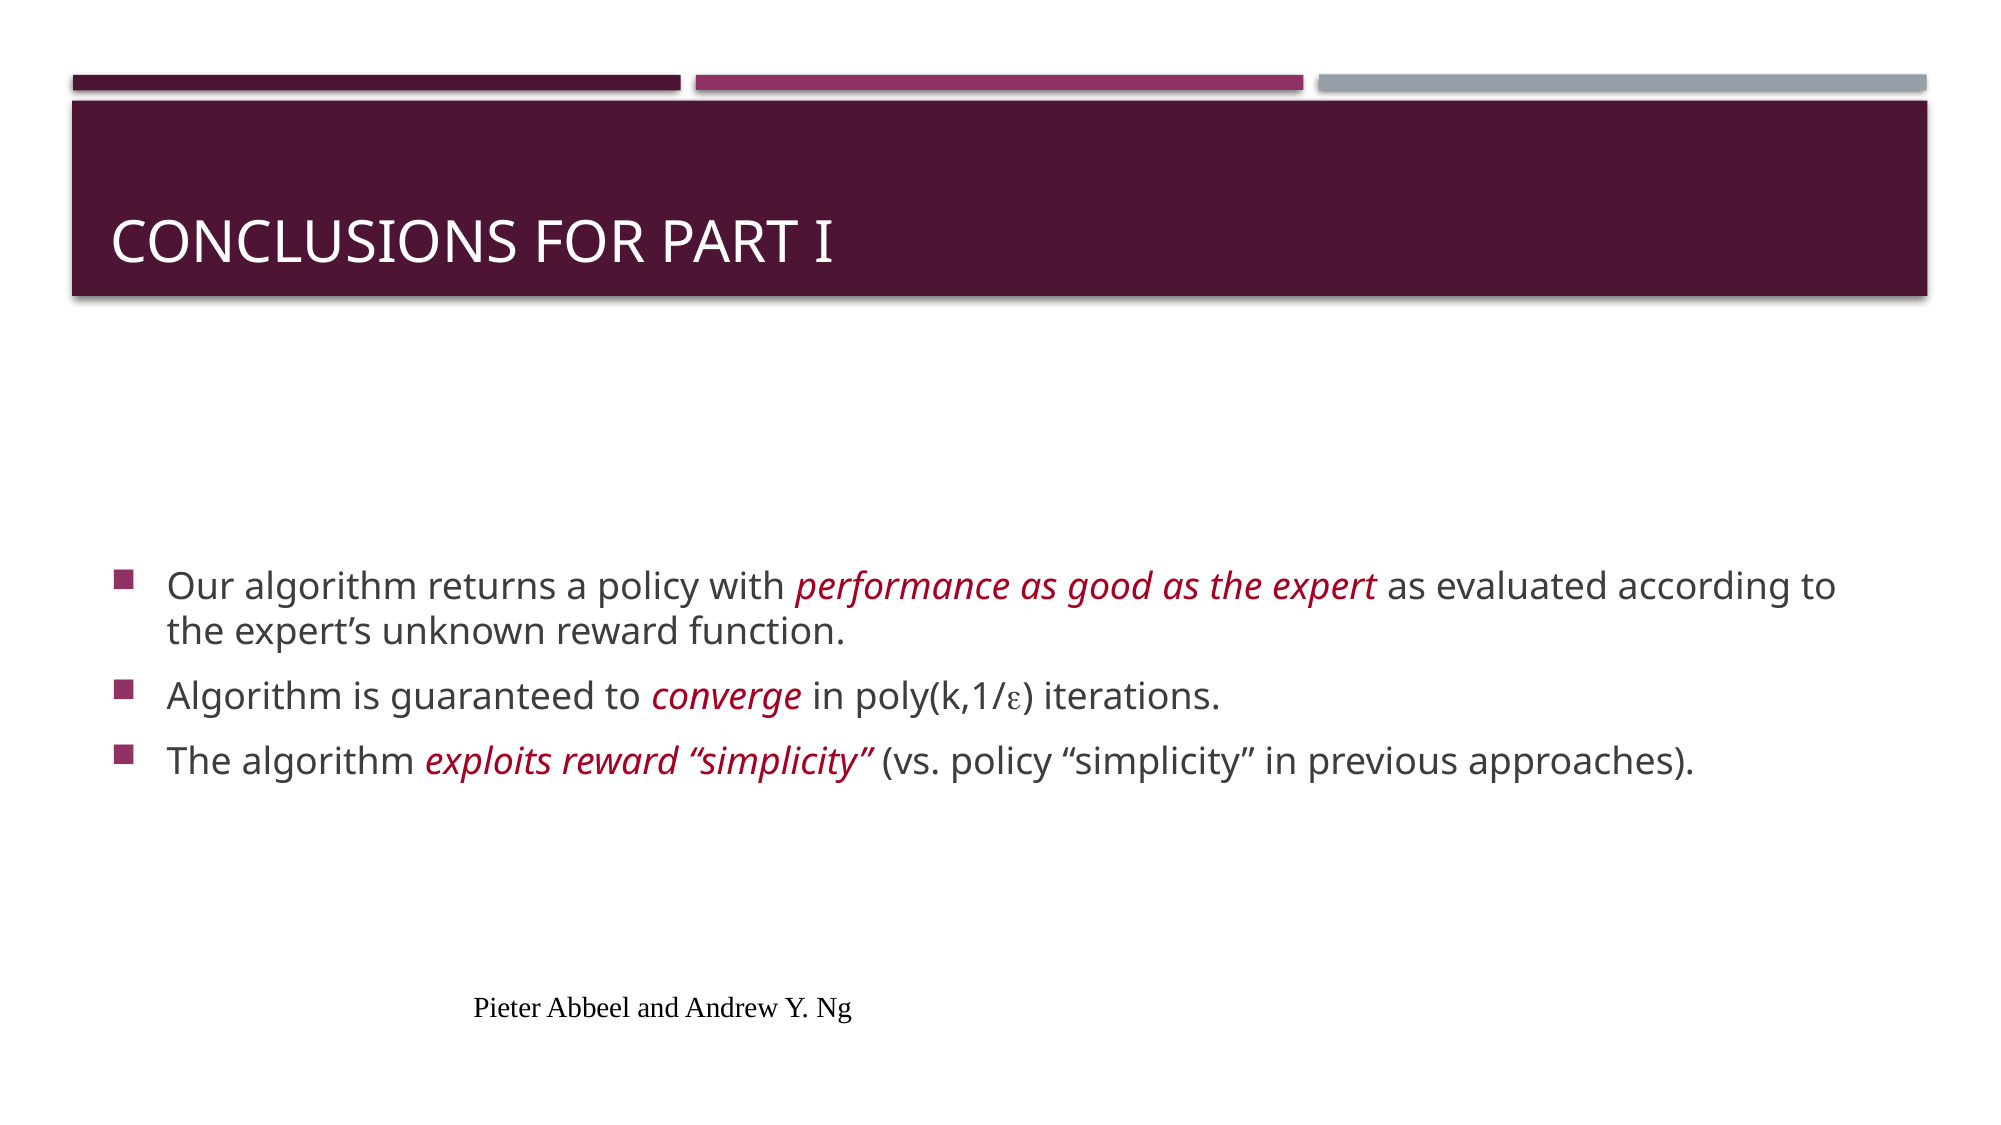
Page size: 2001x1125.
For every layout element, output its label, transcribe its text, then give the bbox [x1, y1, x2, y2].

title Conclusions for part I [95, 115, 1905, 282]
list Our algorithm returns a policy with performance as good as the expert as evaluated according to the expert’s unknown reward function. Algorithm is guaranteed to converge in poly(k,1/) iterations. The algorithm exploits reward “simplicity” (vs. policy “simplicity” in previous approaches). [95, 383, 1905, 962]
footer Pieter Abbeel and Andrew Y. Ng [95, 976, 1230, 1037]
